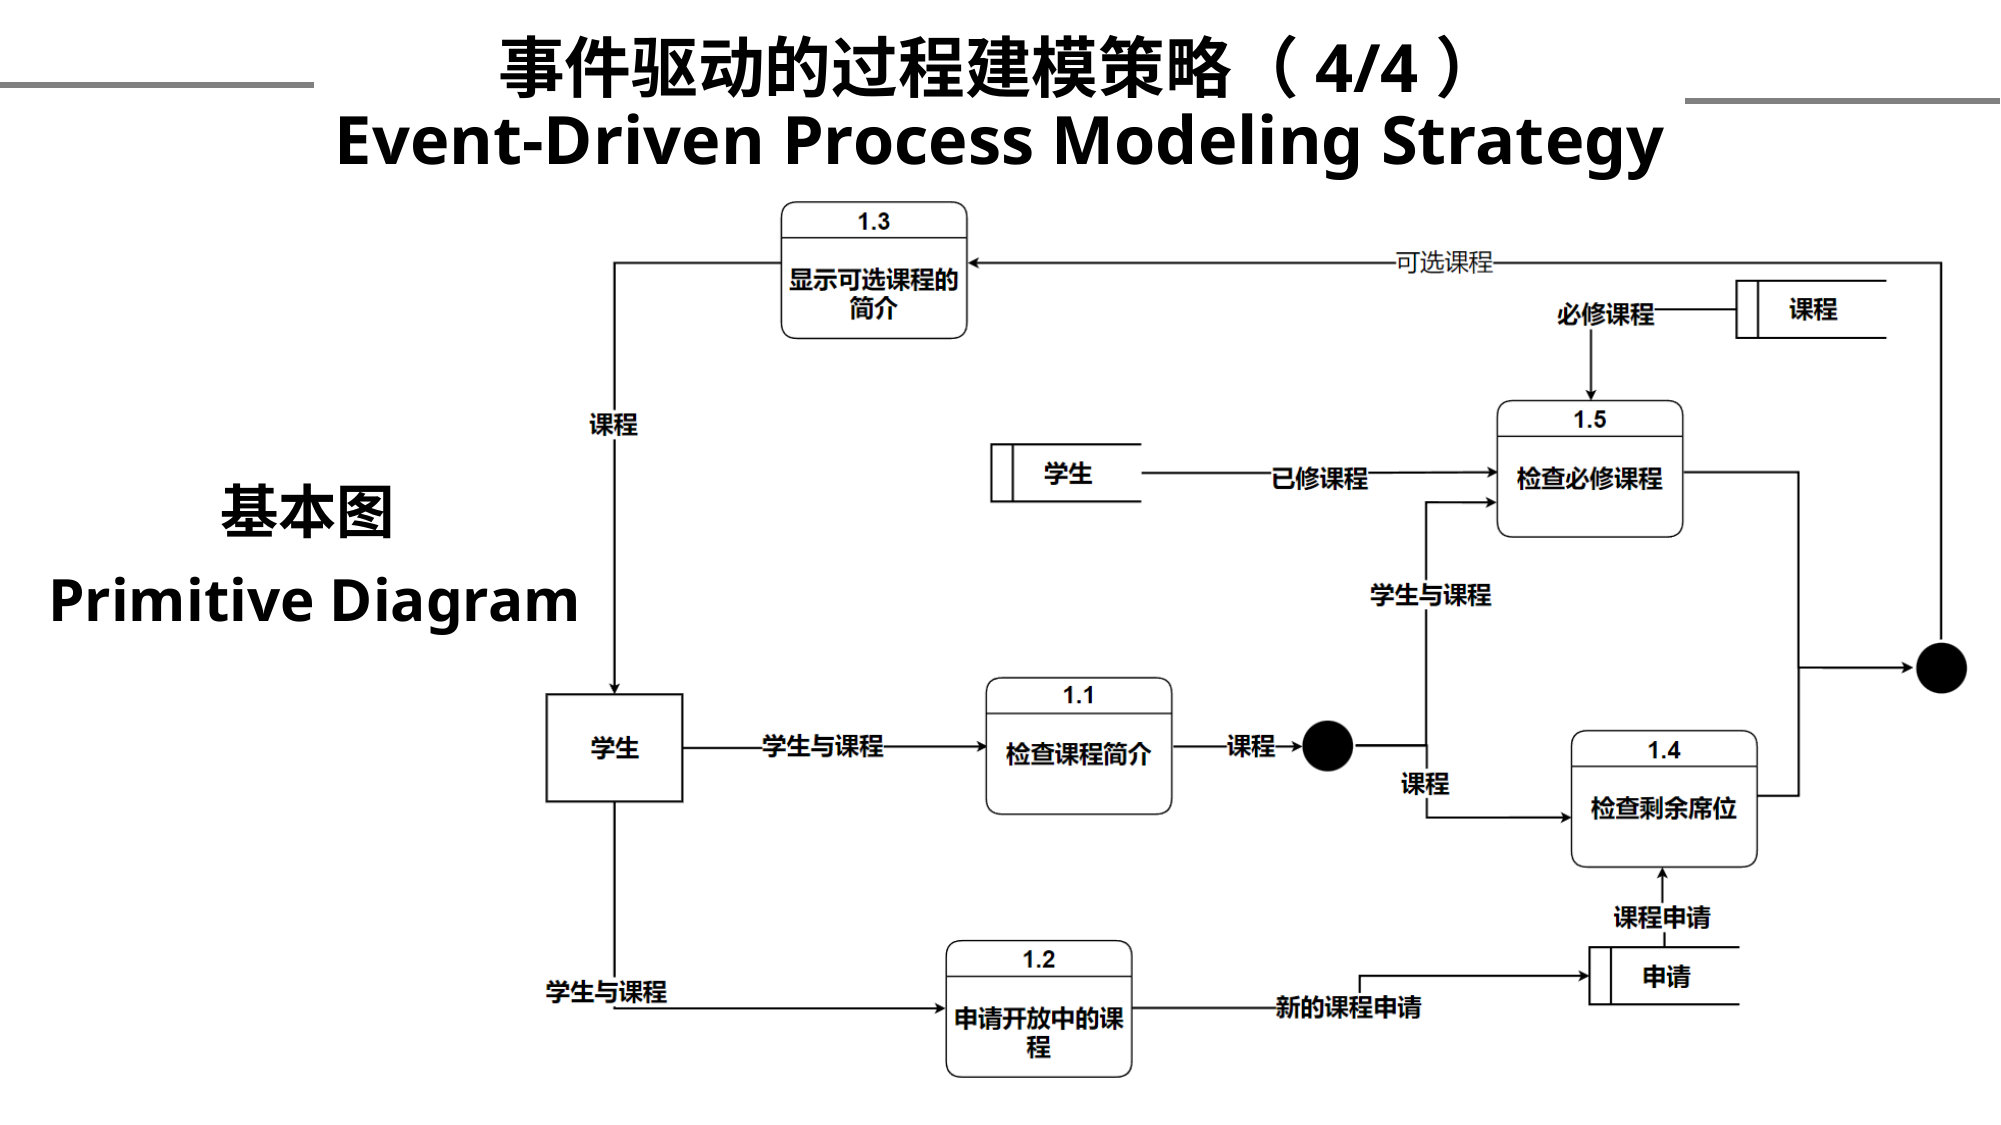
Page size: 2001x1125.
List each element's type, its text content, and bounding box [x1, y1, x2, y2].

picture [529, 192, 1980, 1088]
text_box 事件驱动的过程建模策略（4/4） Event-Driven Process Modeling Strategy [275, 15, 1725, 199]
text_box 基本图 Primitive Diagram [26, 359, 529, 642]
